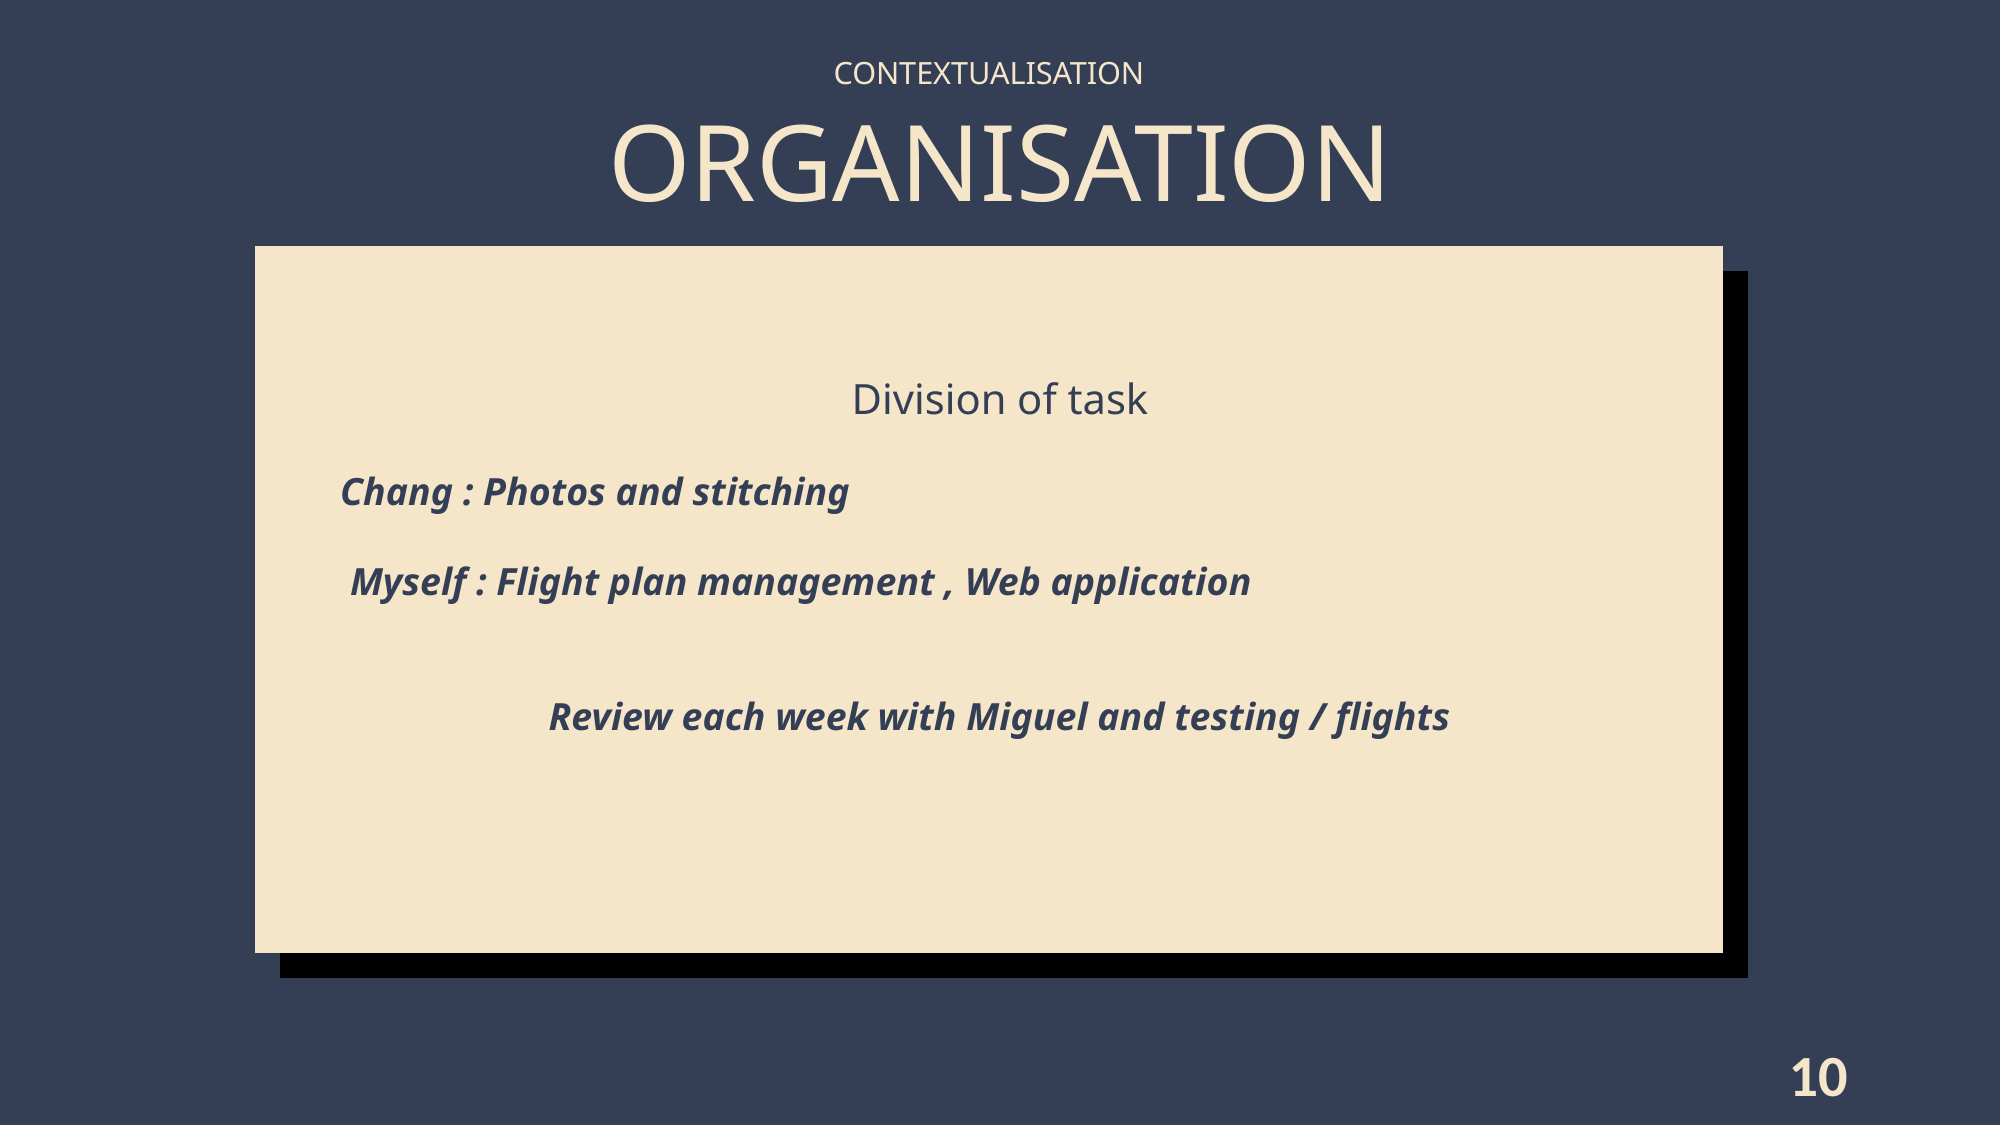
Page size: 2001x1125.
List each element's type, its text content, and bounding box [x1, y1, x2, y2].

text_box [254, 246, 1749, 978]
slide_number 10 [1412, 1042, 1863, 1103]
text_box ORGANISATION [302, 74, 1698, 223]
text_box CONTEXTUALISATION [753, 47, 1224, 91]
